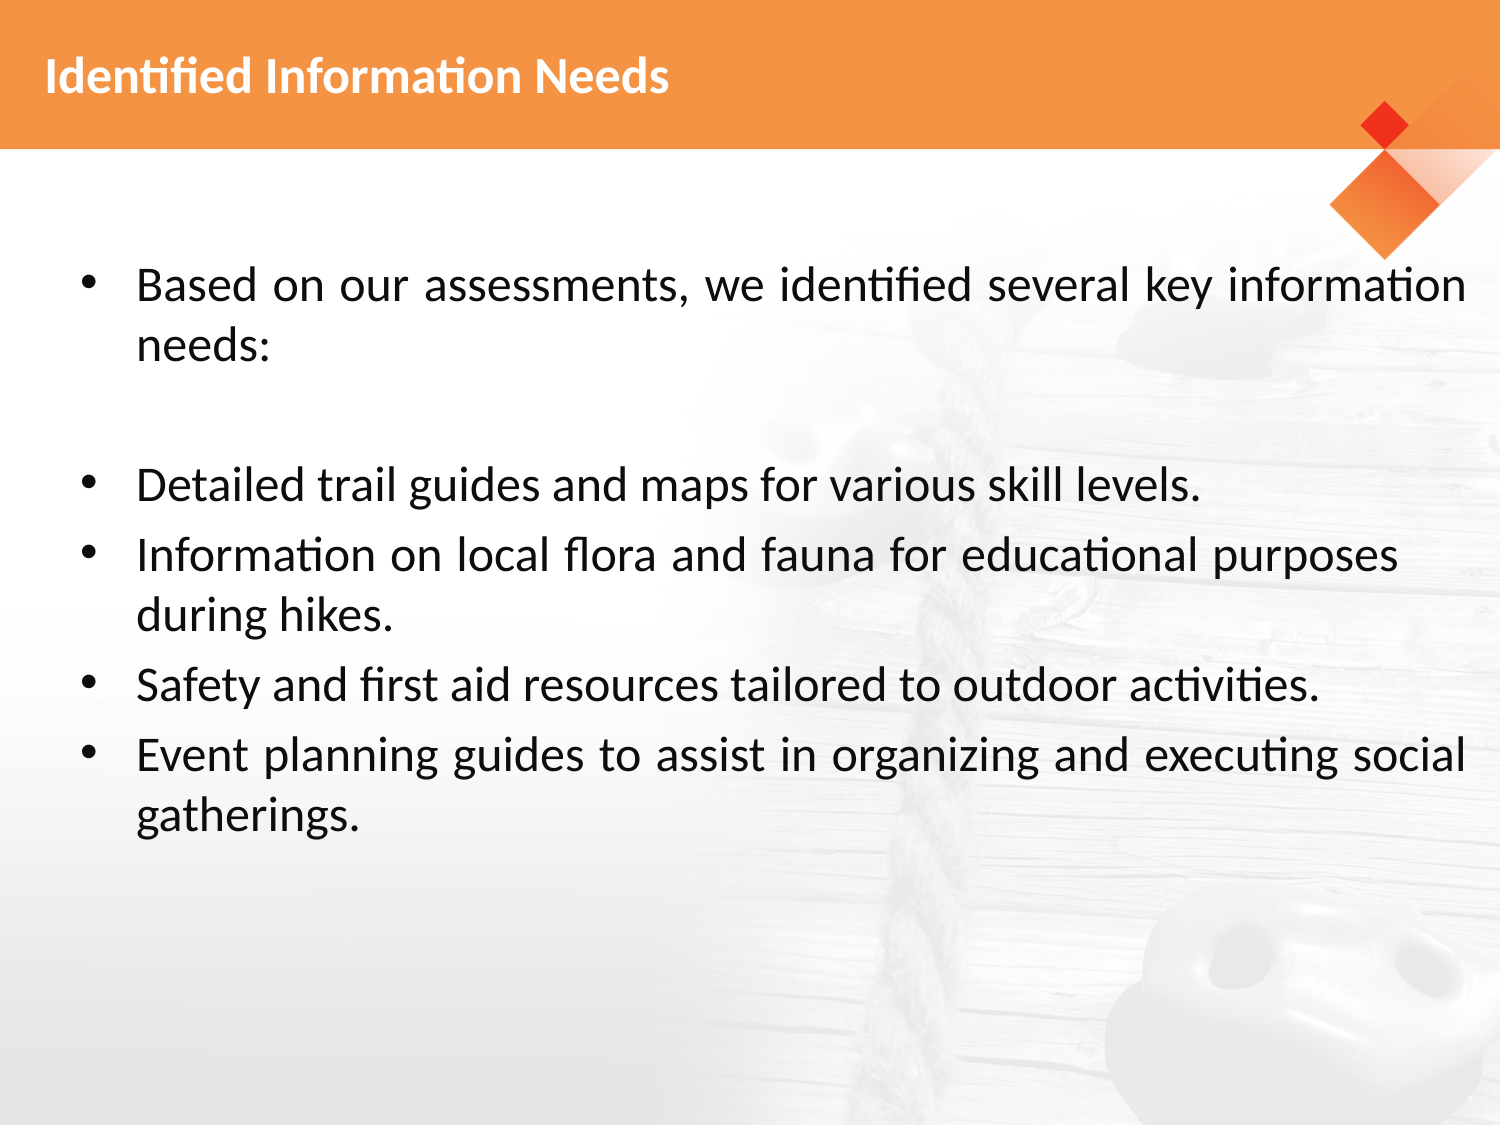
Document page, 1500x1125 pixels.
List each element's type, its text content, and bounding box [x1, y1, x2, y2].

title Identified Information Needs [29, 7, 1287, 139]
list Based on our assessments, we identified several key information needs: Detailed trail guides and maps for various skill levels. Information on local flora and fauna for educational purposes during hikes. Safety and first aid resources tailored to outdoor activities. Event planning guides to assist in organizing and executing social gatherings. [64, 243, 1483, 1045]
picture [0, 0, 1500, 1125]
